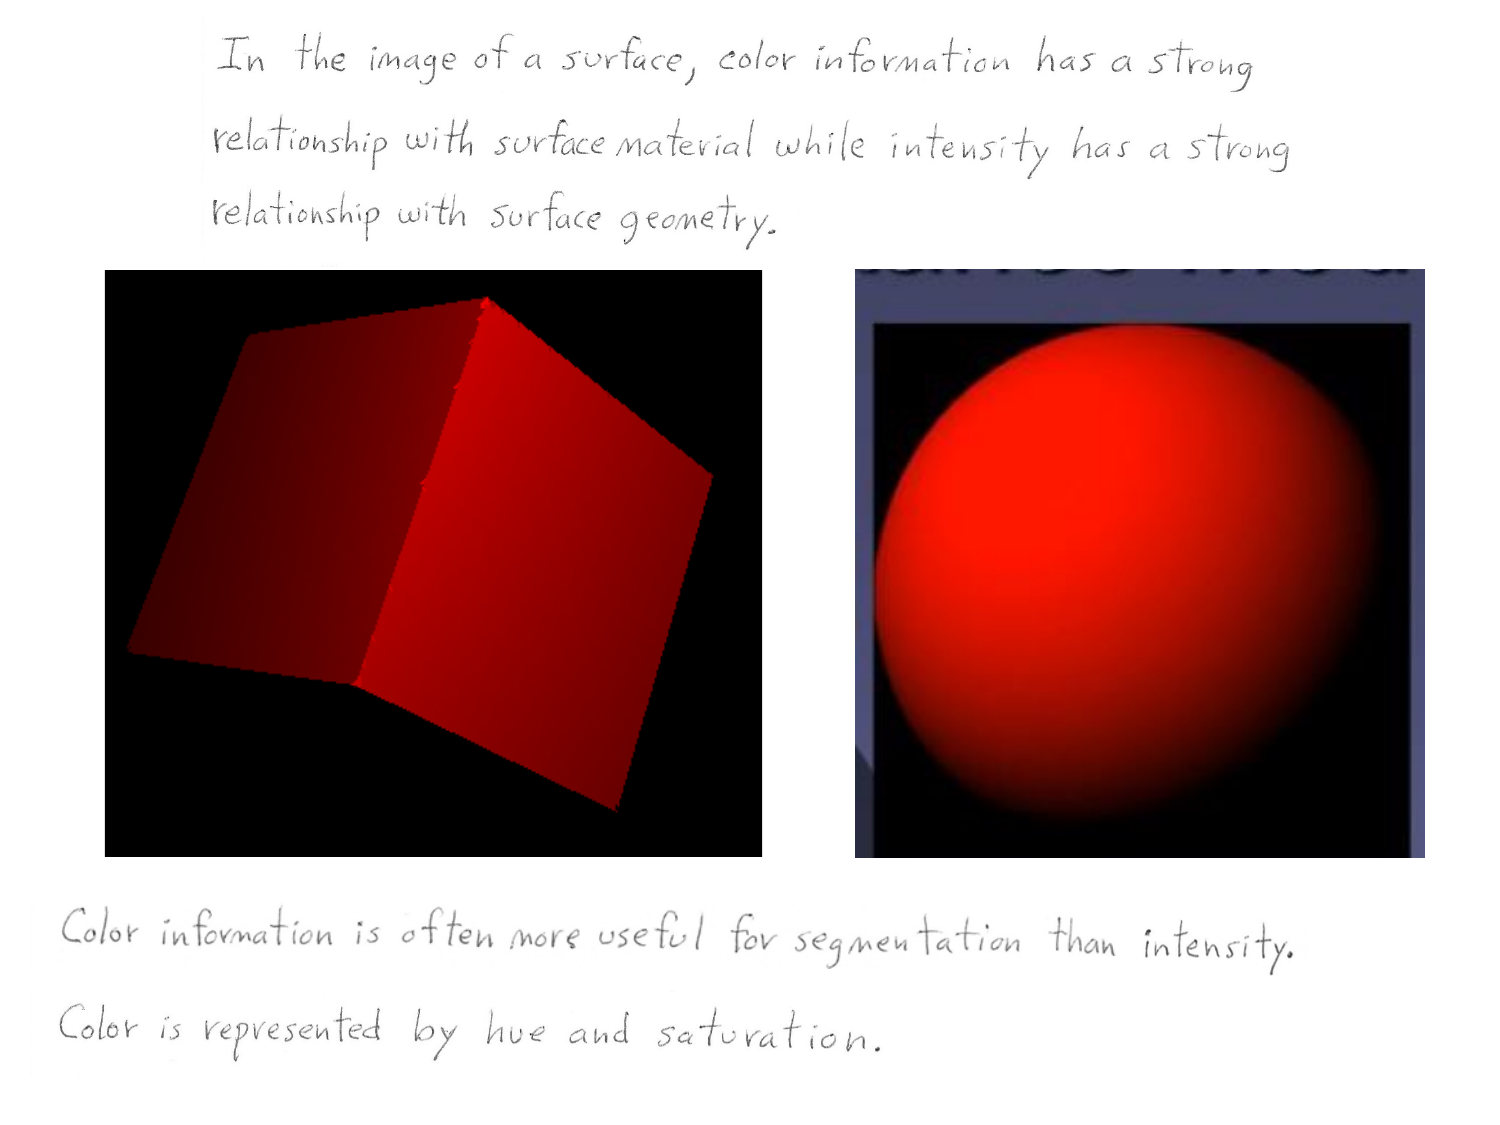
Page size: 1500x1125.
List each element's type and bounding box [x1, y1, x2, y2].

picture [104, 269, 763, 857]
picture [29, 989, 894, 1078]
picture [854, 269, 1426, 858]
picture [201, 14, 1299, 267]
picture [29, 899, 1309, 977]
